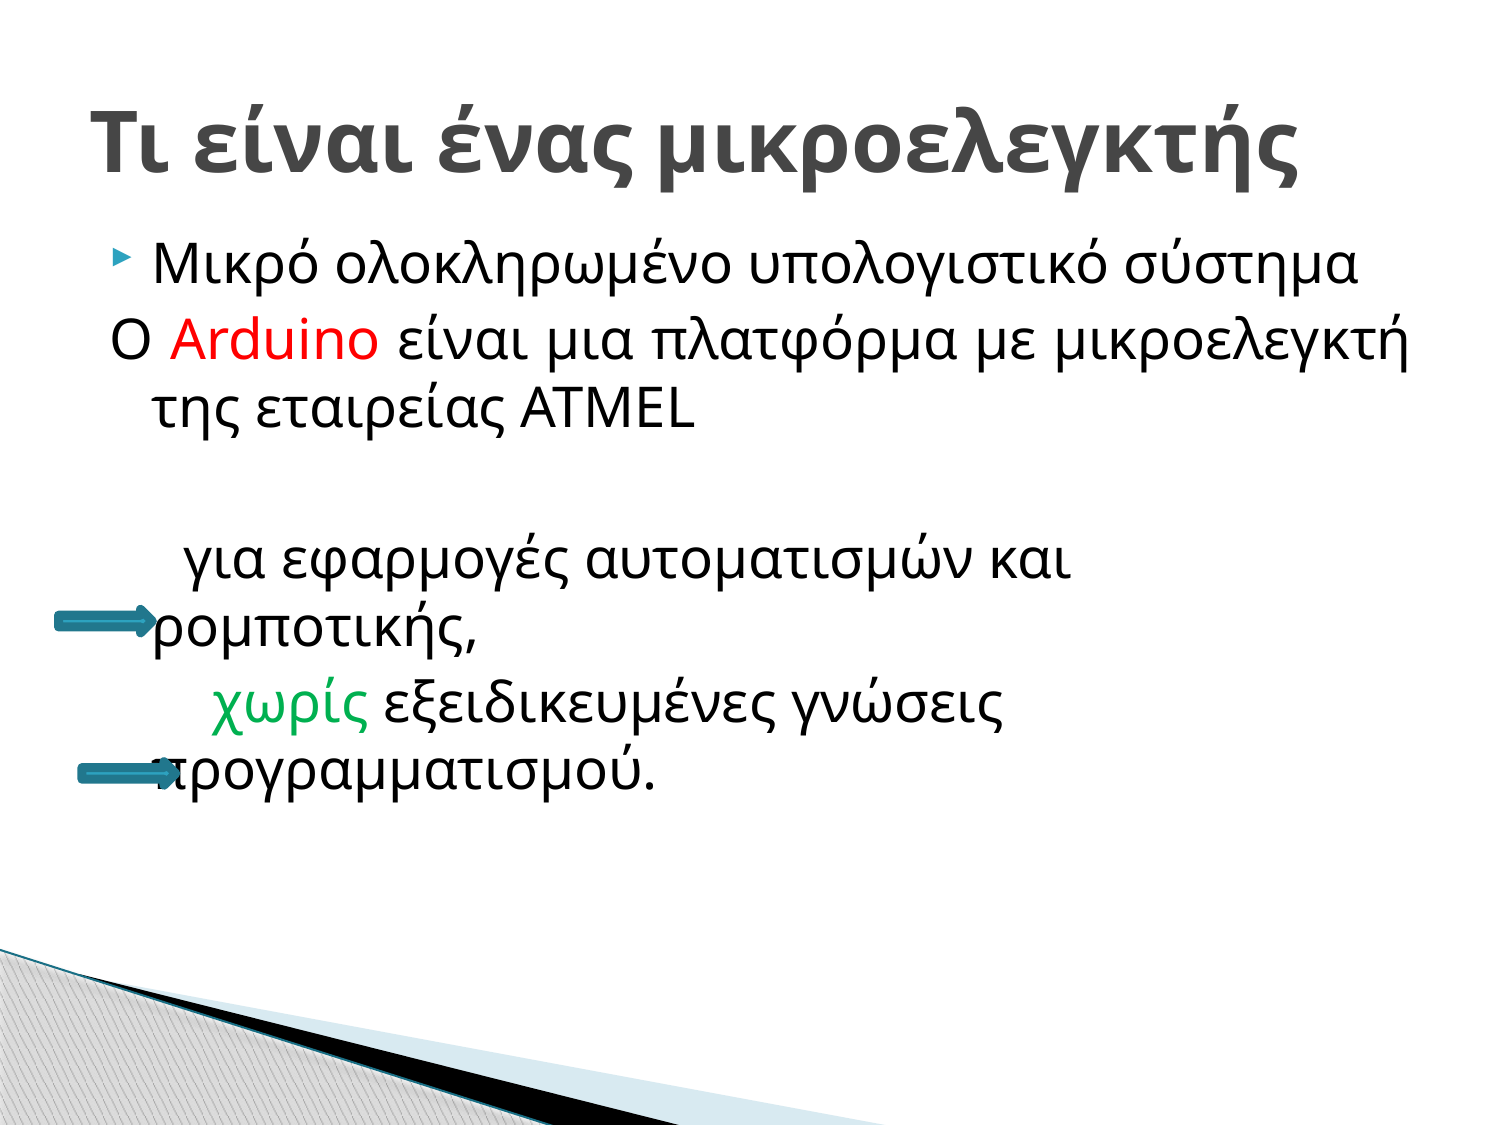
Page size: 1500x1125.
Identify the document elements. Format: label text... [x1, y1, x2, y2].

text_box [77, 757, 181, 790]
title Τι είναι ένας μικροελεγκτής [75, 45, 1425, 233]
text_box [54, 604, 157, 638]
list Μικρό ολοκληρωμένο υπολογιστικό σύστημα Ο Arduino είναι μια πλατφόρμα με μικροελεγκτή της εταιρείας ATMEL για εφαρμογές αυτοματισμών και ρομποτικής, χωρίς εξειδικευμένες γνώσεις προγραμματισμού. [76, 220, 1427, 964]
